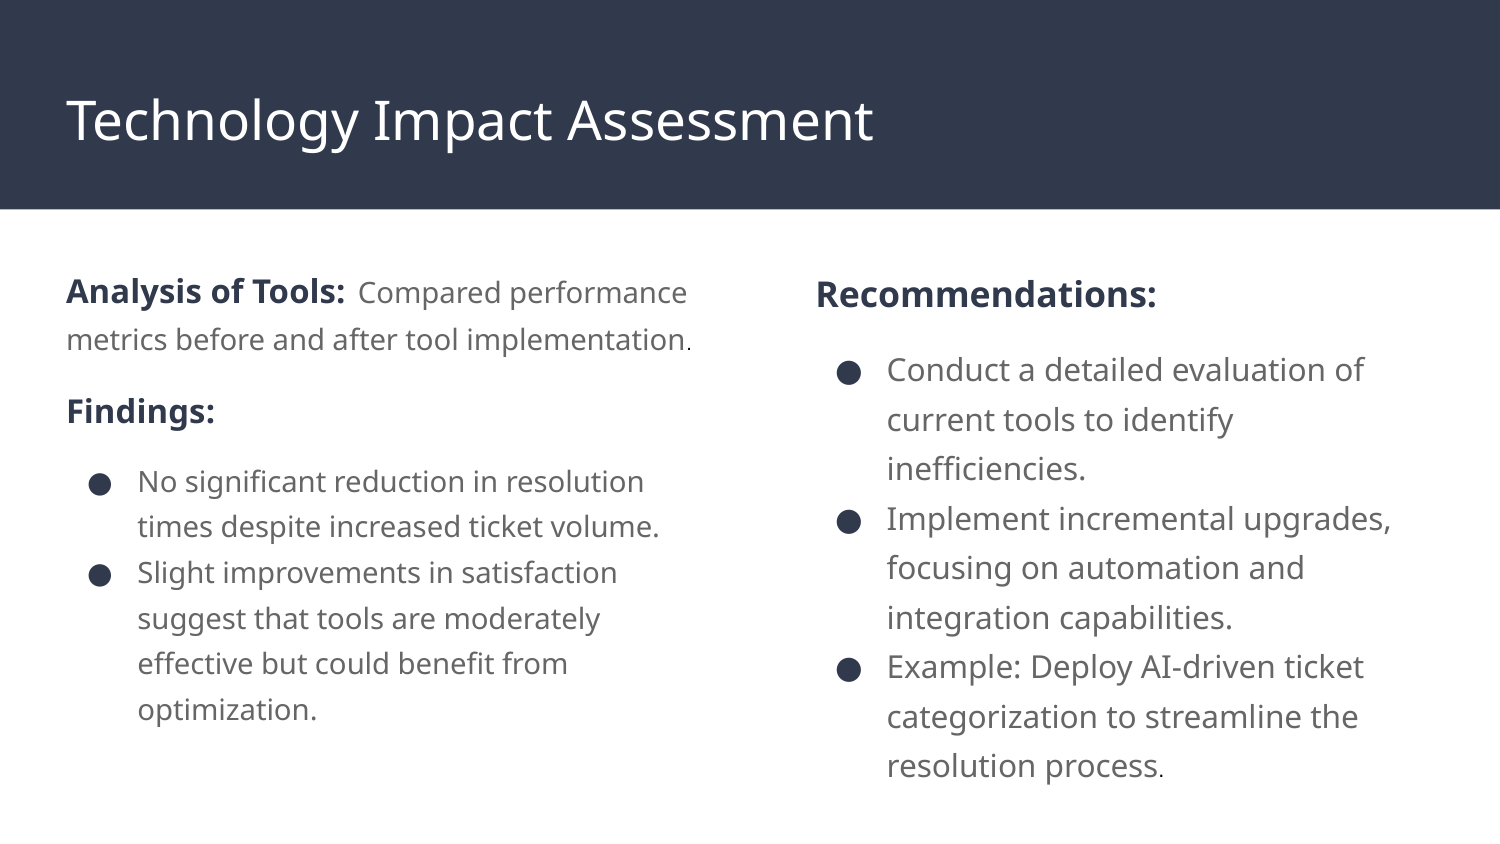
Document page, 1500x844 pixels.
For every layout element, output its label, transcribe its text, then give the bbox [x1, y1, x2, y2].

title Technology Impact Assessment [51, 55, 1449, 172]
list Recommendations: Conduct a detailed evaluation of current tools to identify inefficiencies. Implement incremental upgrades, focusing on automation and integration capabilities. Example: Deploy AI-driven ticket categorization to streamline the resolution process. [800, 247, 1457, 808]
list Analysis of Tools: Compared performance metrics before and after tool implementation. Findings: No significant reduction in resolution times despite increased ticket volume. Slight improvements in satisfaction suggest that tools are moderately effective but could benefit from optimization. [51, 247, 708, 752]
